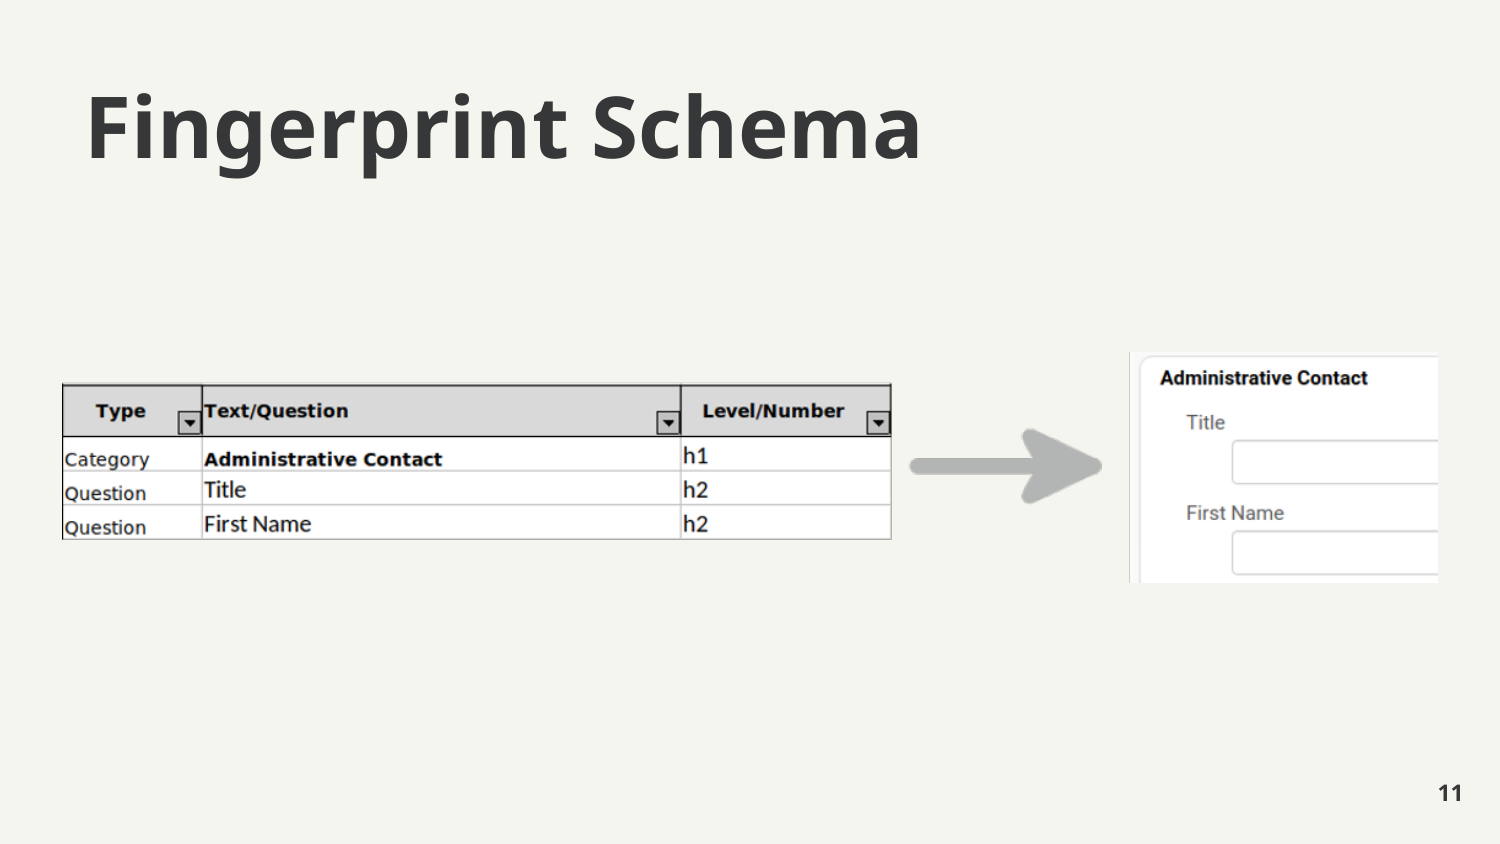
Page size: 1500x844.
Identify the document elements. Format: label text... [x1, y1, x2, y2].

picture [62, 352, 1438, 583]
slide_number 11 [1374, 779, 1464, 809]
title Fingerprint Schema [84, 84, 1148, 203]
